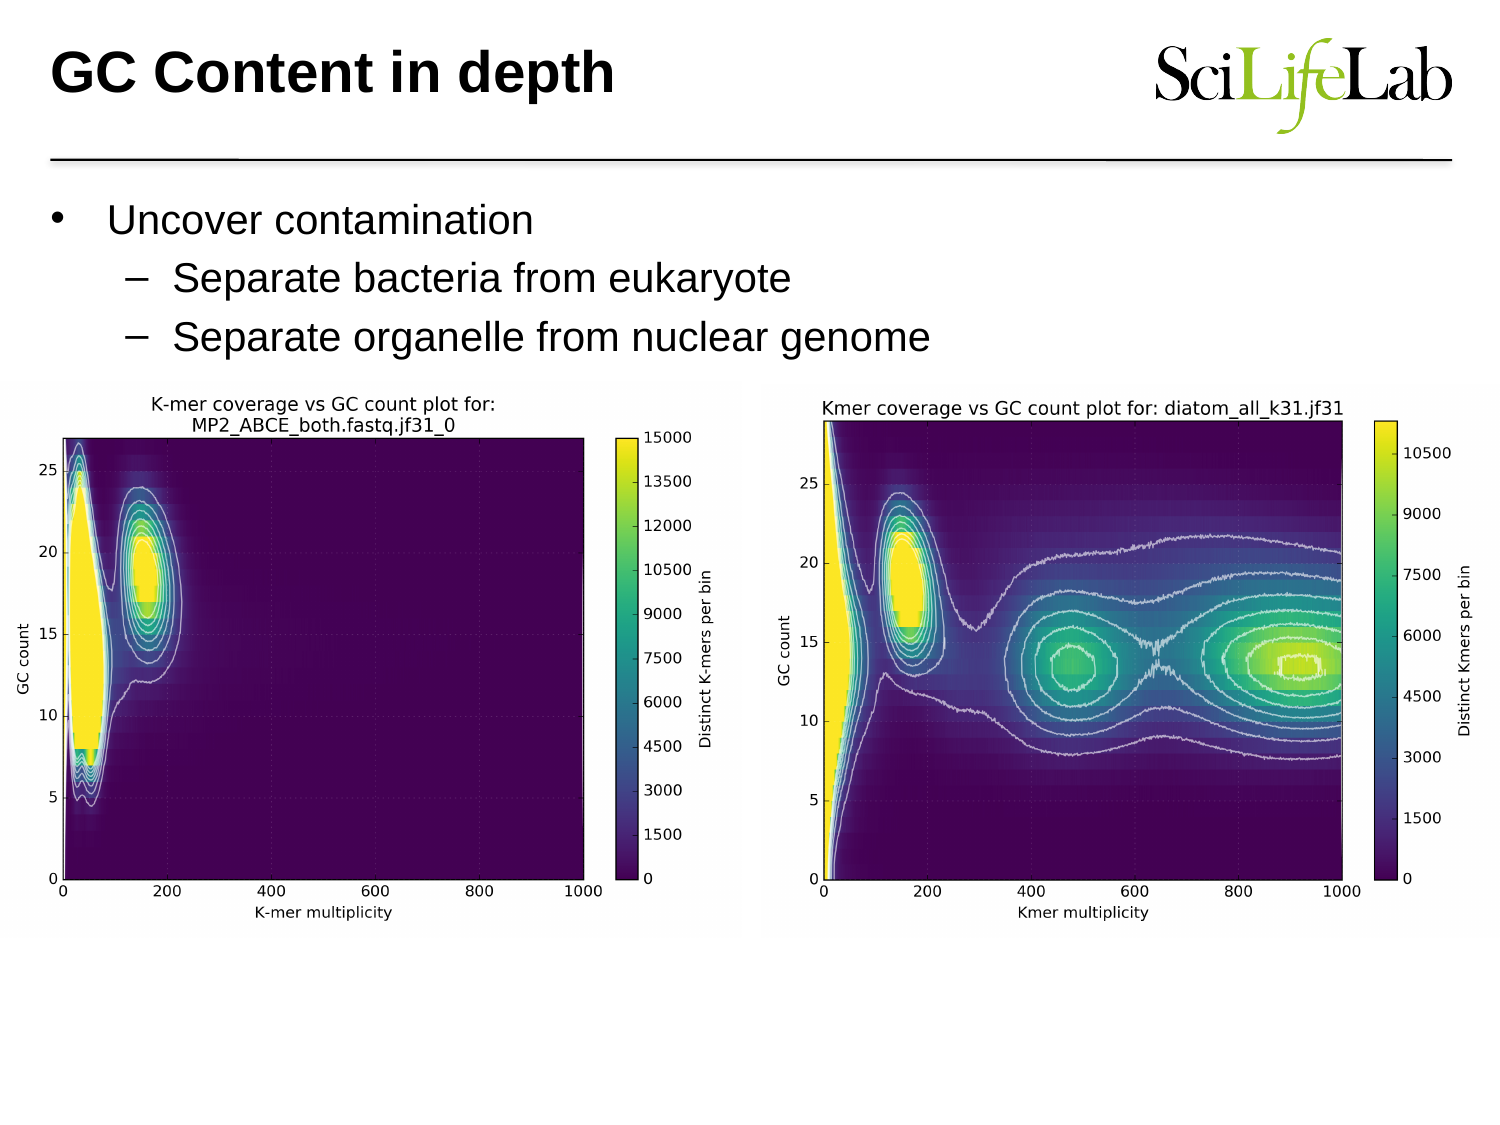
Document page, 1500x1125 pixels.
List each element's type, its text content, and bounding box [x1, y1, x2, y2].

picture [0, 381, 742, 938]
title GC Content in depth [50, 34, 1452, 139]
picture [761, 383, 1500, 939]
list Uncover contamination Separate bacteria from eukaryote Separate organelle from nuclear genome [50, 192, 1452, 1005]
